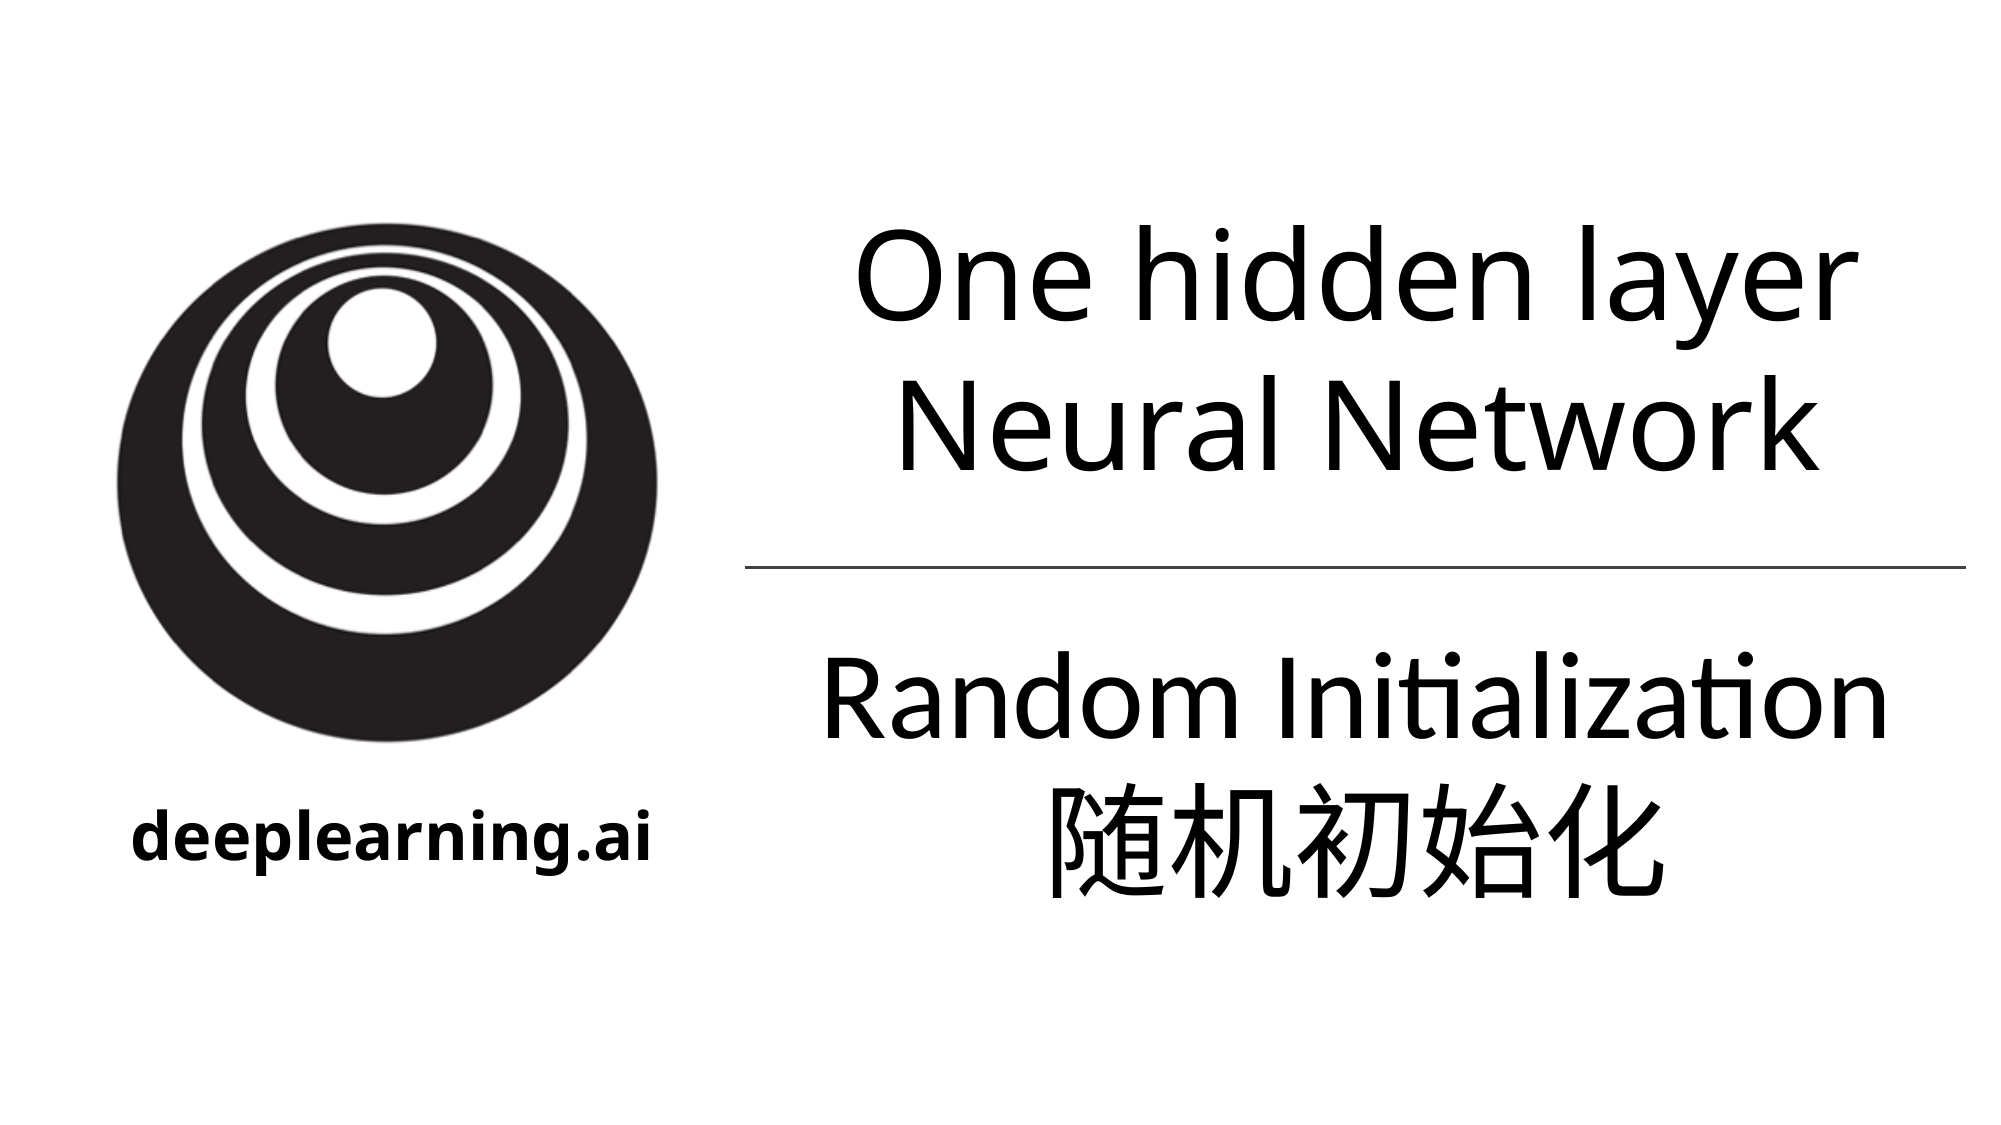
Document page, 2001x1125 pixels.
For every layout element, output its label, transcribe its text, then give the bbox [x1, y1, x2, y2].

picture [77, 186, 708, 797]
text_box Random Initialization 随机初始化 [804, 605, 1909, 1071]
text_box One hidden layer Neural Network [759, 188, 1954, 503]
